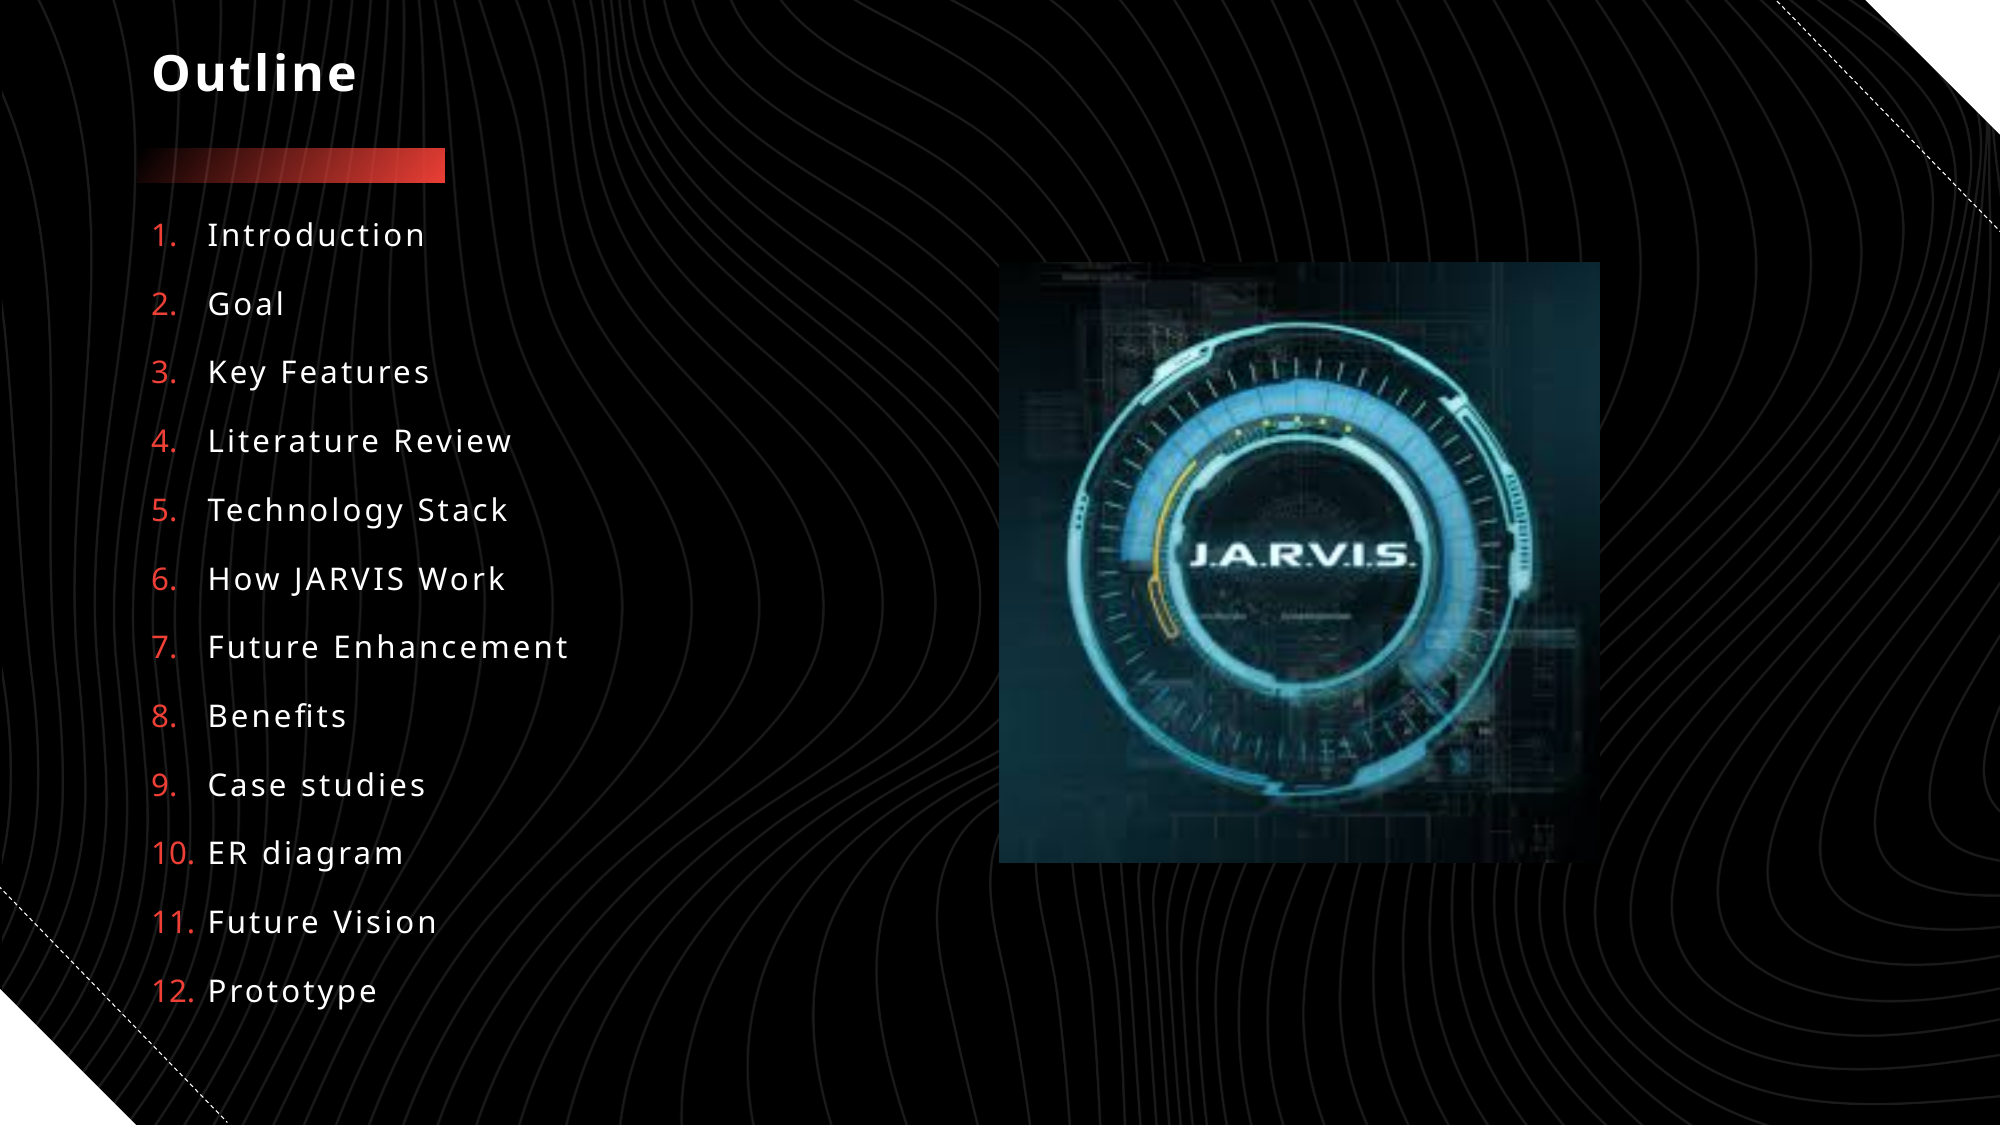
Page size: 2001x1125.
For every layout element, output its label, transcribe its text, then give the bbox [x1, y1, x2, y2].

list Introduction Goal Key Features Literature Review Technology Stack How JARVIS Work Future Enhancement Benefits Case studies ER diagram Future Vision Prototype [136, 207, 1864, 1066]
title Outline [136, 27, 1863, 124]
picture [999, 262, 1600, 863]
